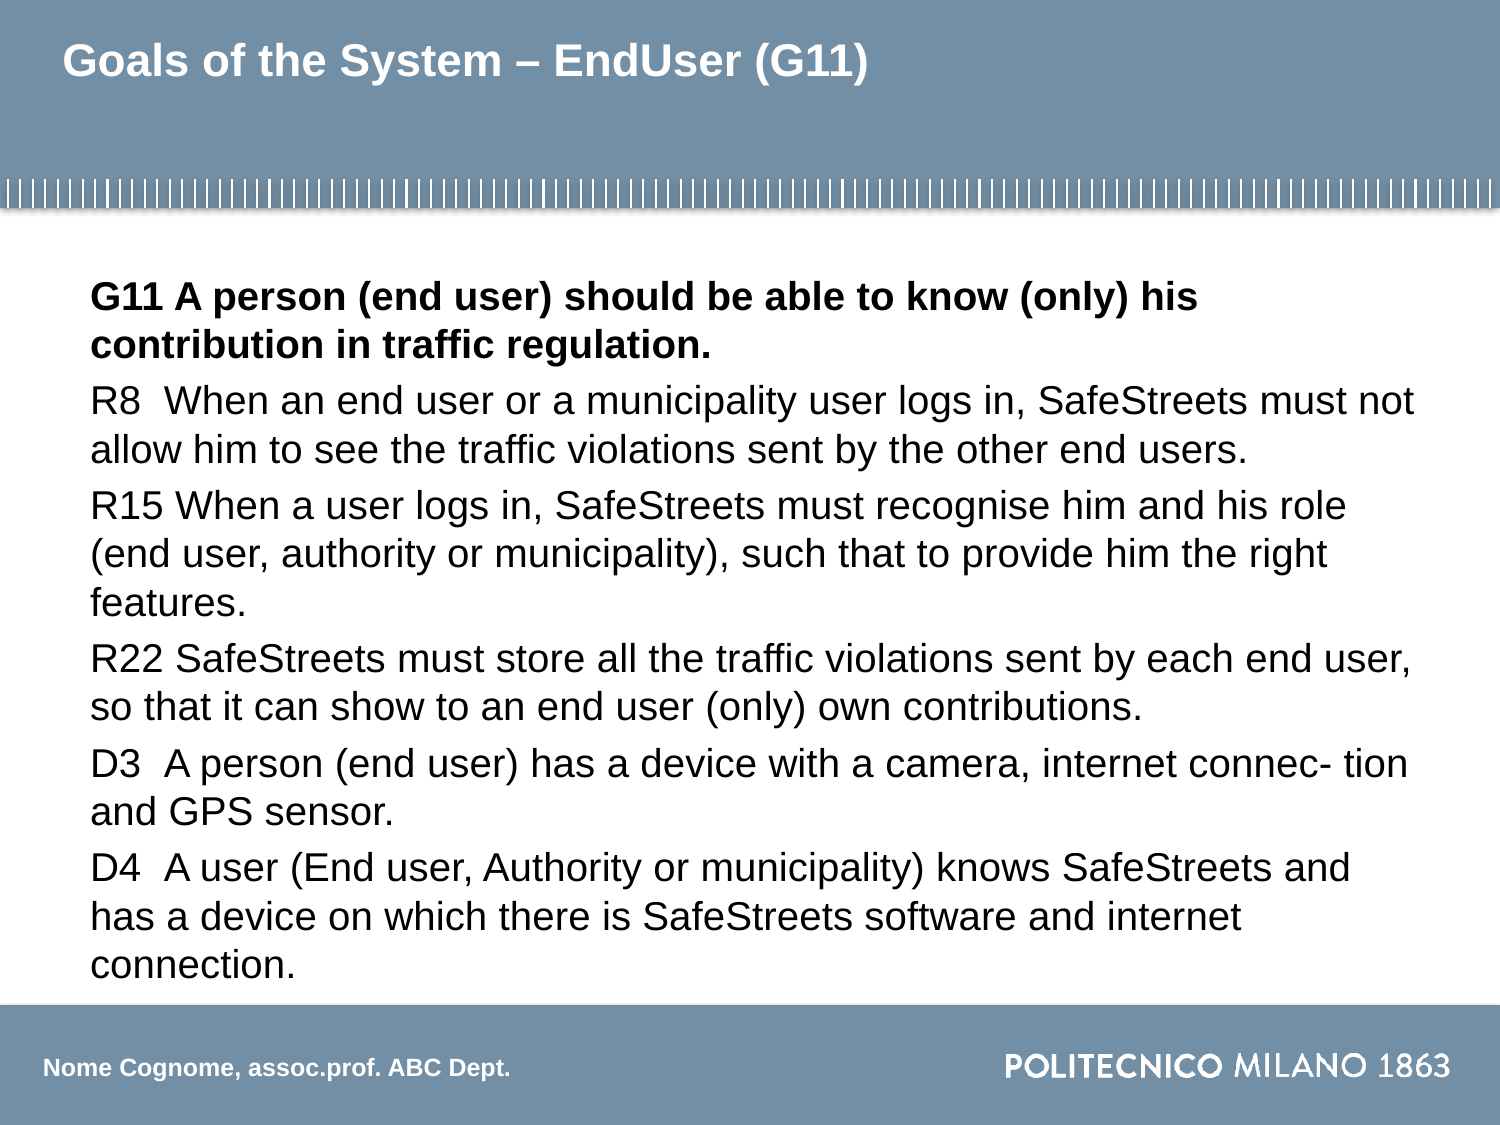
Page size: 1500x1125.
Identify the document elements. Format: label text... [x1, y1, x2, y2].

title Goals of the System – EndUser (G11) [47, 22, 1455, 161]
list G11 A person (end user) should be able to know (only) his contribution in traffic regulation. R8 When an end user or a municipality user logs in, SafeStreets must not allow him to see the traffic violations sent by the other end users. R15 When a user logs in, SafeStreets must recognise him and his role (end user, authority or municipality), such that to provide him the right features. R22 SafeStreets must store all the traffic violations sent by each end user, so that it can show to an end user (only) own contributions. D3 A person (end user) has a device with a camera, internet connec- tion and GPS sensor. D4 A user (End user, Authority or municipality) knows SafeStreets and has a device on which there is SafeStreets software and internet connection. [75, 262, 1441, 1005]
picture [999, 1041, 1456, 1089]
